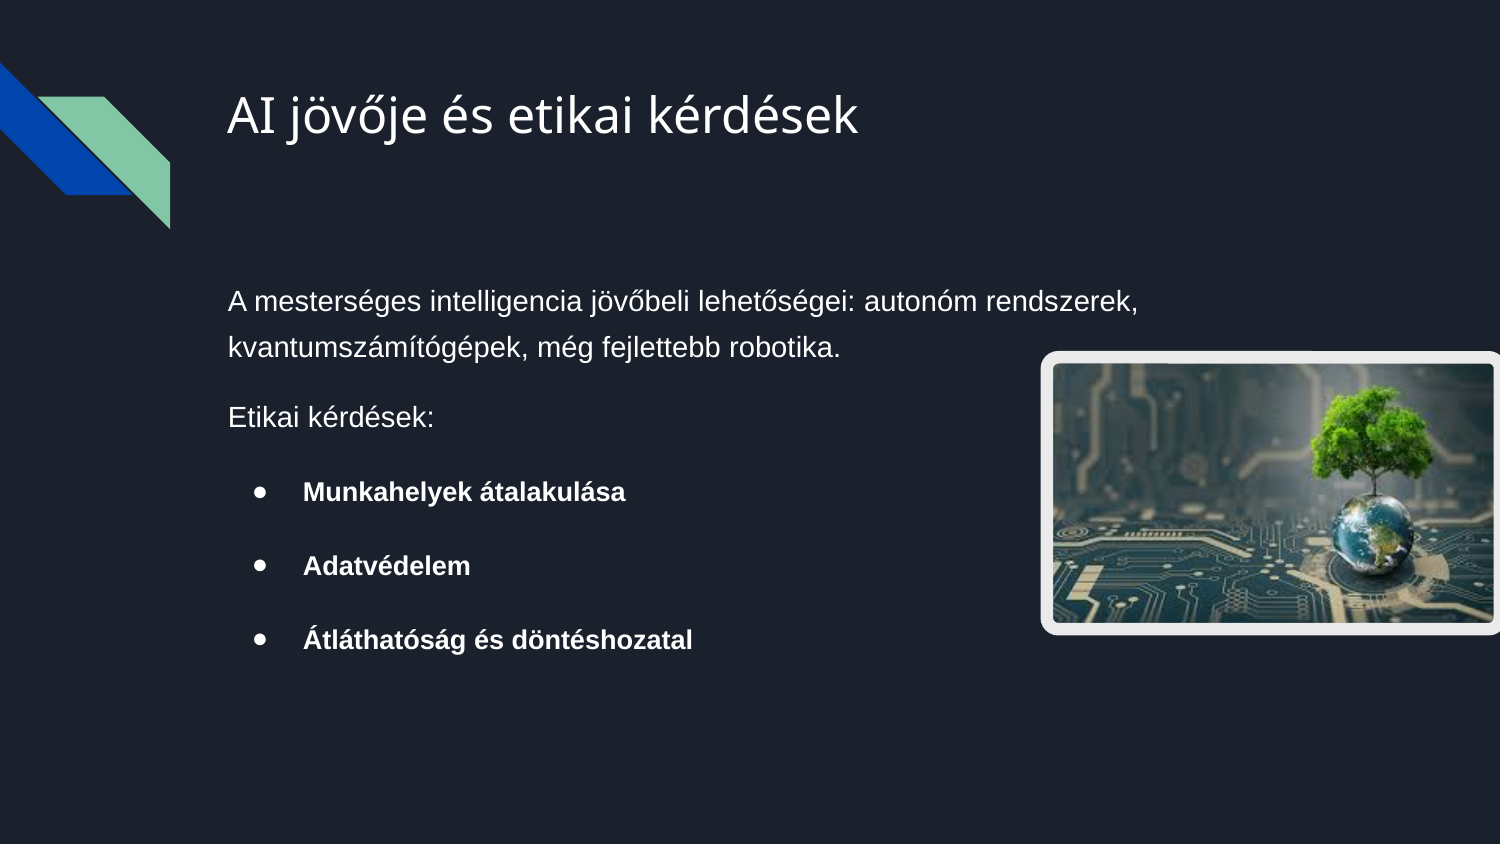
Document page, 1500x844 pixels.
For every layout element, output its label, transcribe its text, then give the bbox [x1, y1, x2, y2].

picture [1046, 357, 1500, 630]
list A mesterséges intelligencia jövőbeli lehetőségei: autonóm rendszerek, kvantumszámítógépek, még fejlettebb robotika. Etikai kérdések: Munkahelyek átalakulása Adatvédelem Átláthatóság és döntéshozatal [212, 257, 1368, 735]
title AI jövője és etikai kérdések [212, 64, 1368, 215]
